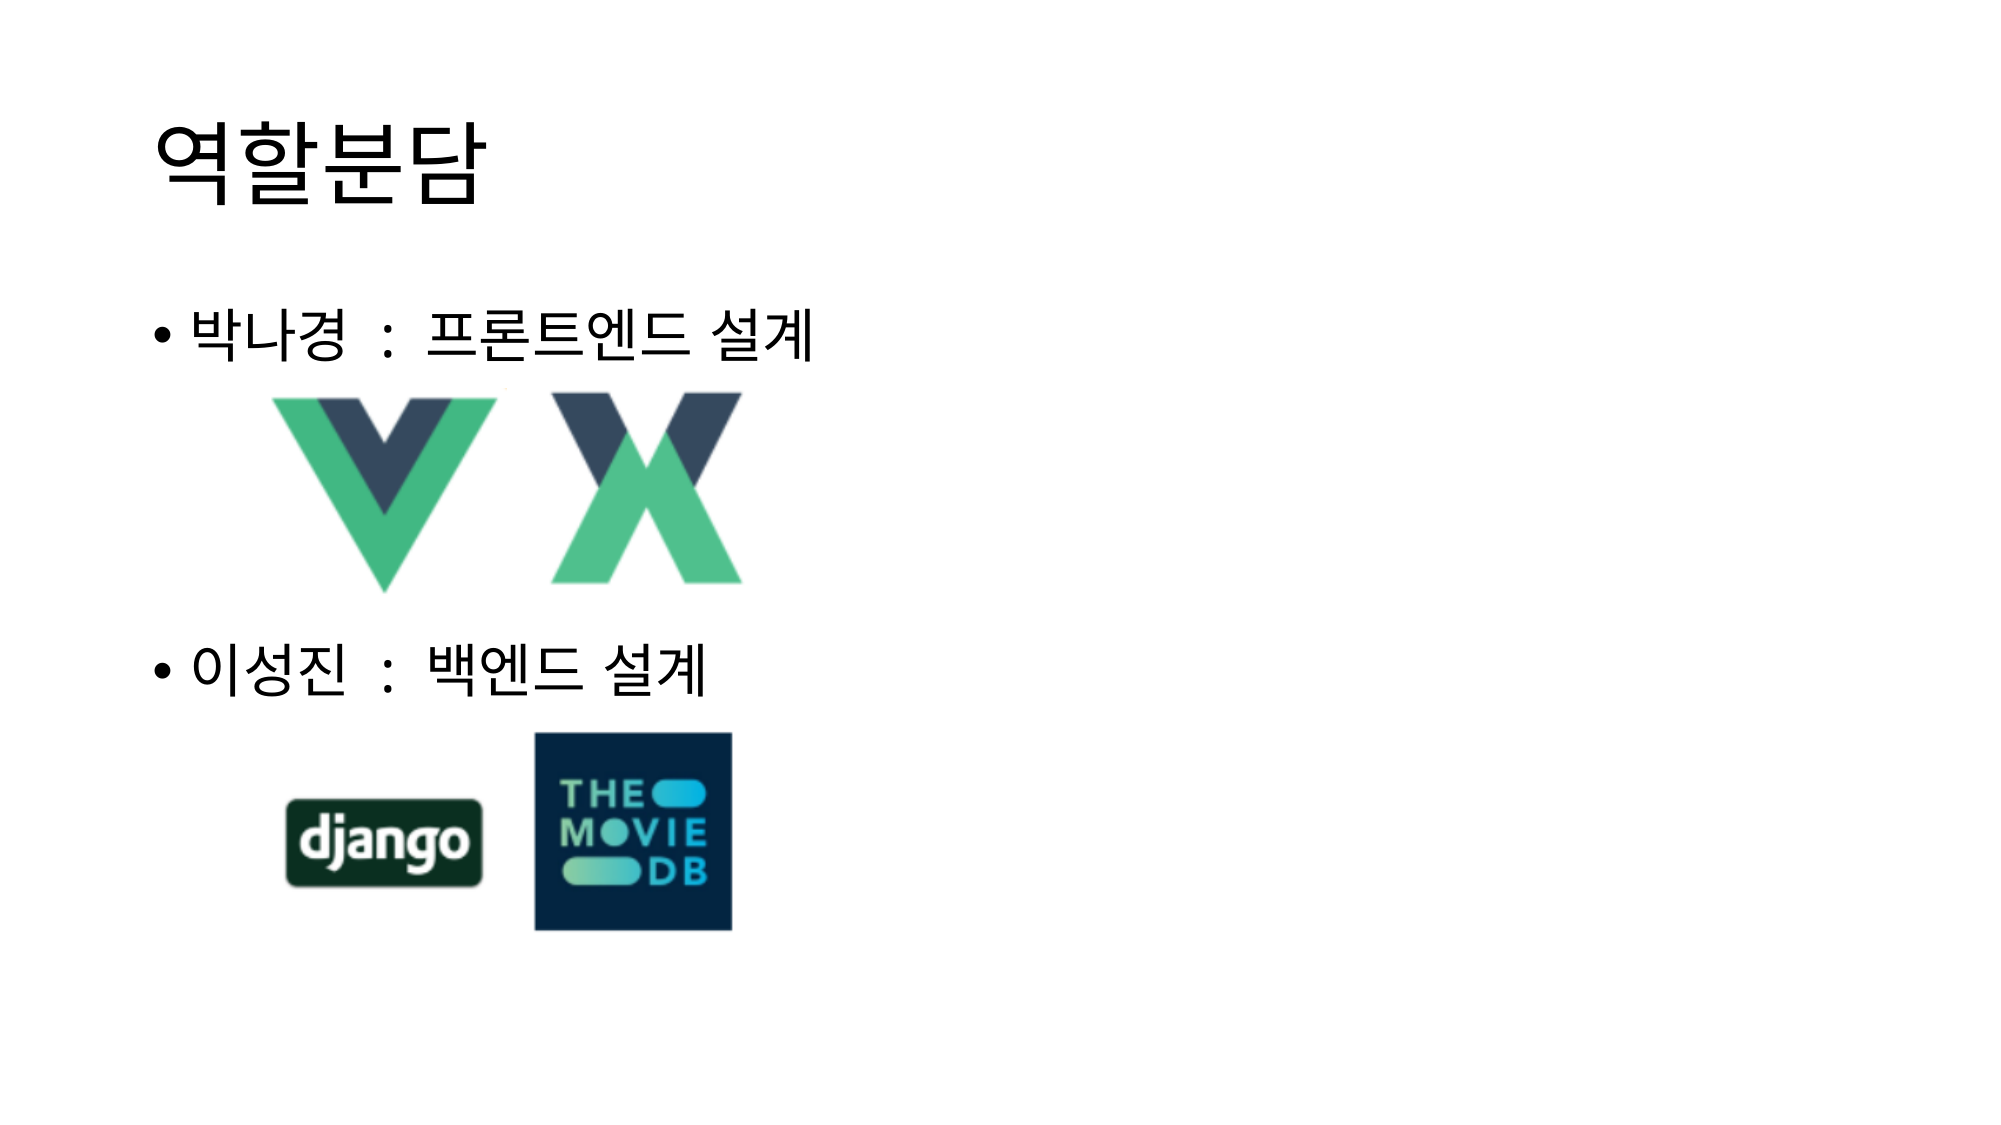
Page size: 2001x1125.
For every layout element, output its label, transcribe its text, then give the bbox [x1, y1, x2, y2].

picture [270, 788, 496, 908]
picture [542, 386, 760, 597]
list 박나경 : 프론트엔드 설계 이성진 : 백엔드 설계 [137, 299, 1863, 1014]
picture [270, 388, 507, 597]
title 역할분담 [137, 59, 1863, 278]
picture [517, 723, 742, 937]
